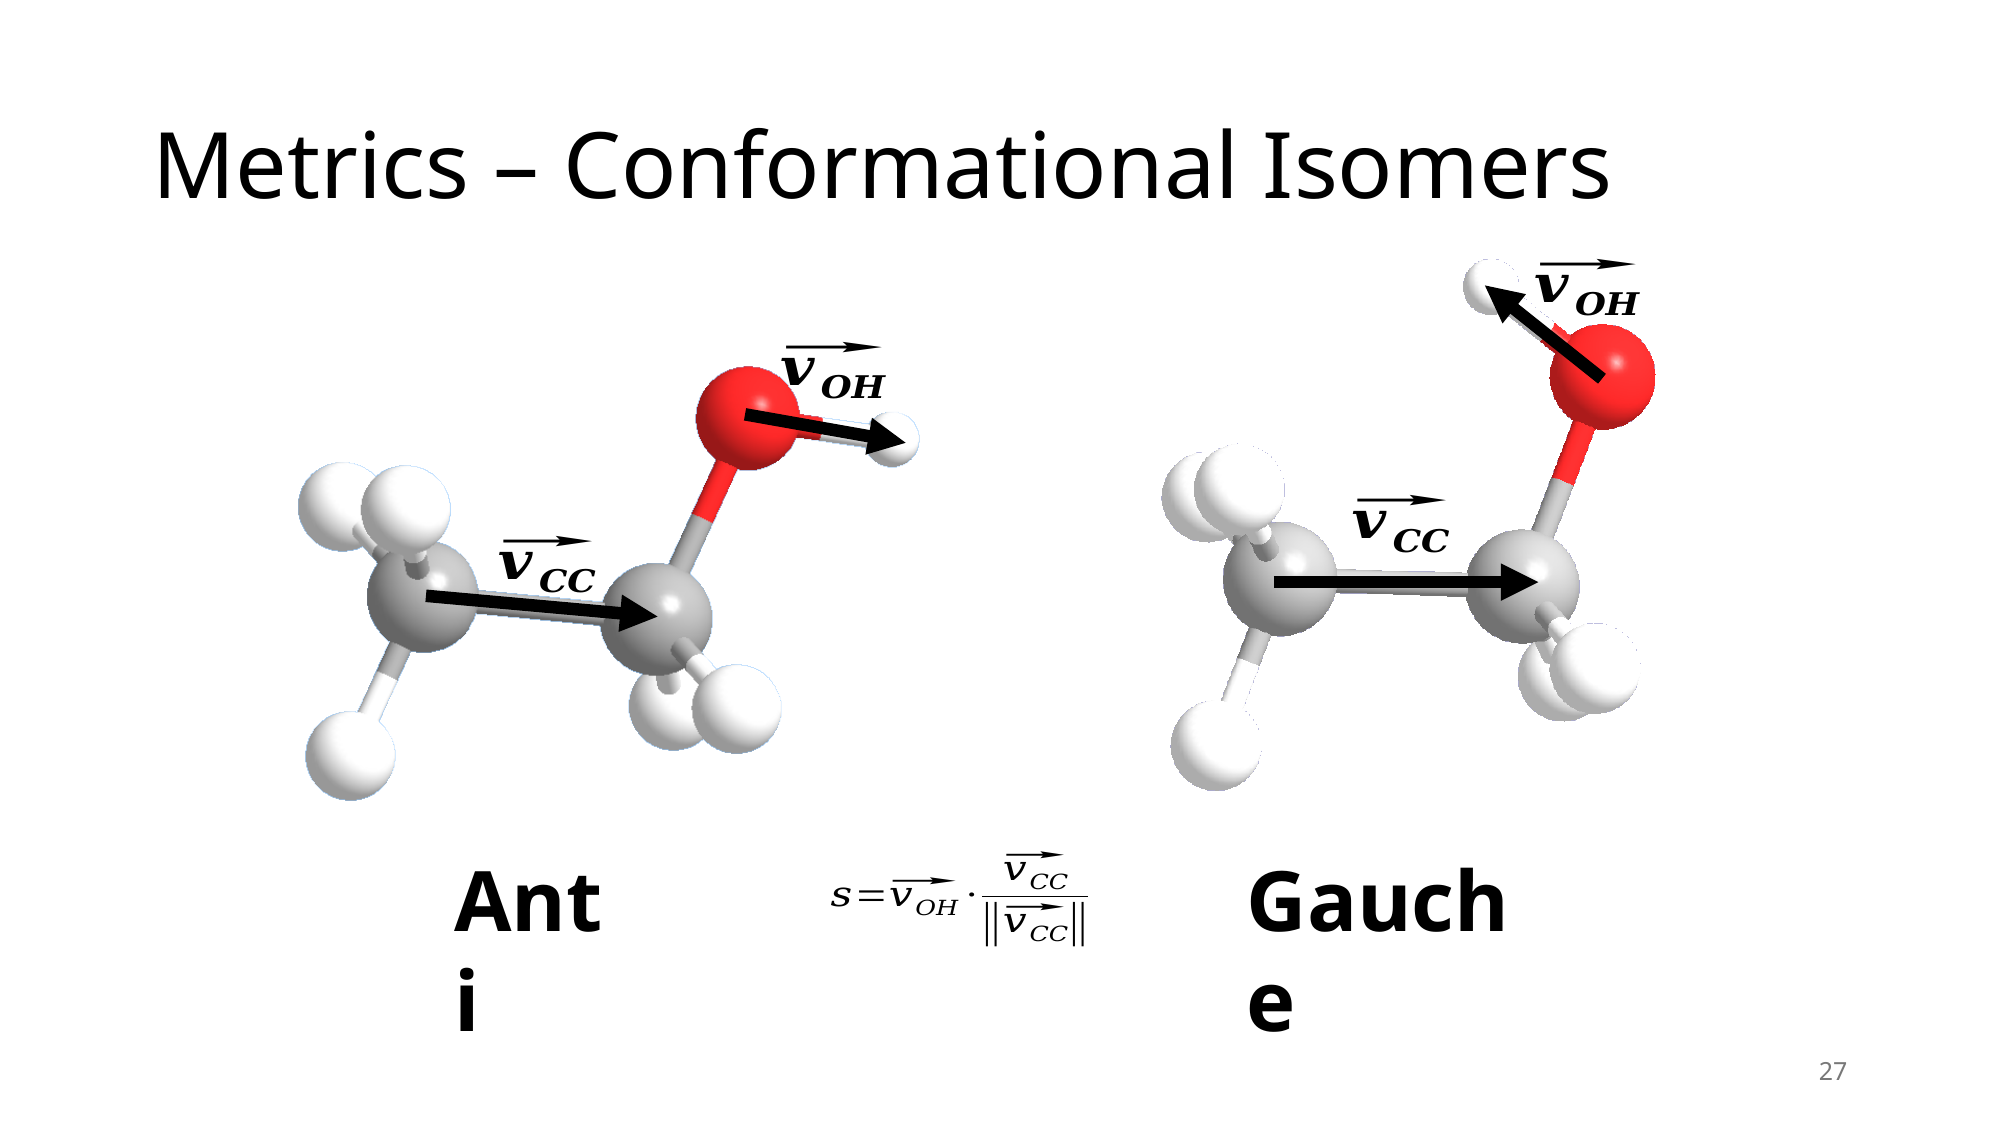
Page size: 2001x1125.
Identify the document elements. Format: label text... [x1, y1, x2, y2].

title Metrics – Conformational Isomers [137, 59, 1863, 278]
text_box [292, 254, 1659, 958]
slide_number 27 [1412, 1042, 1863, 1103]
